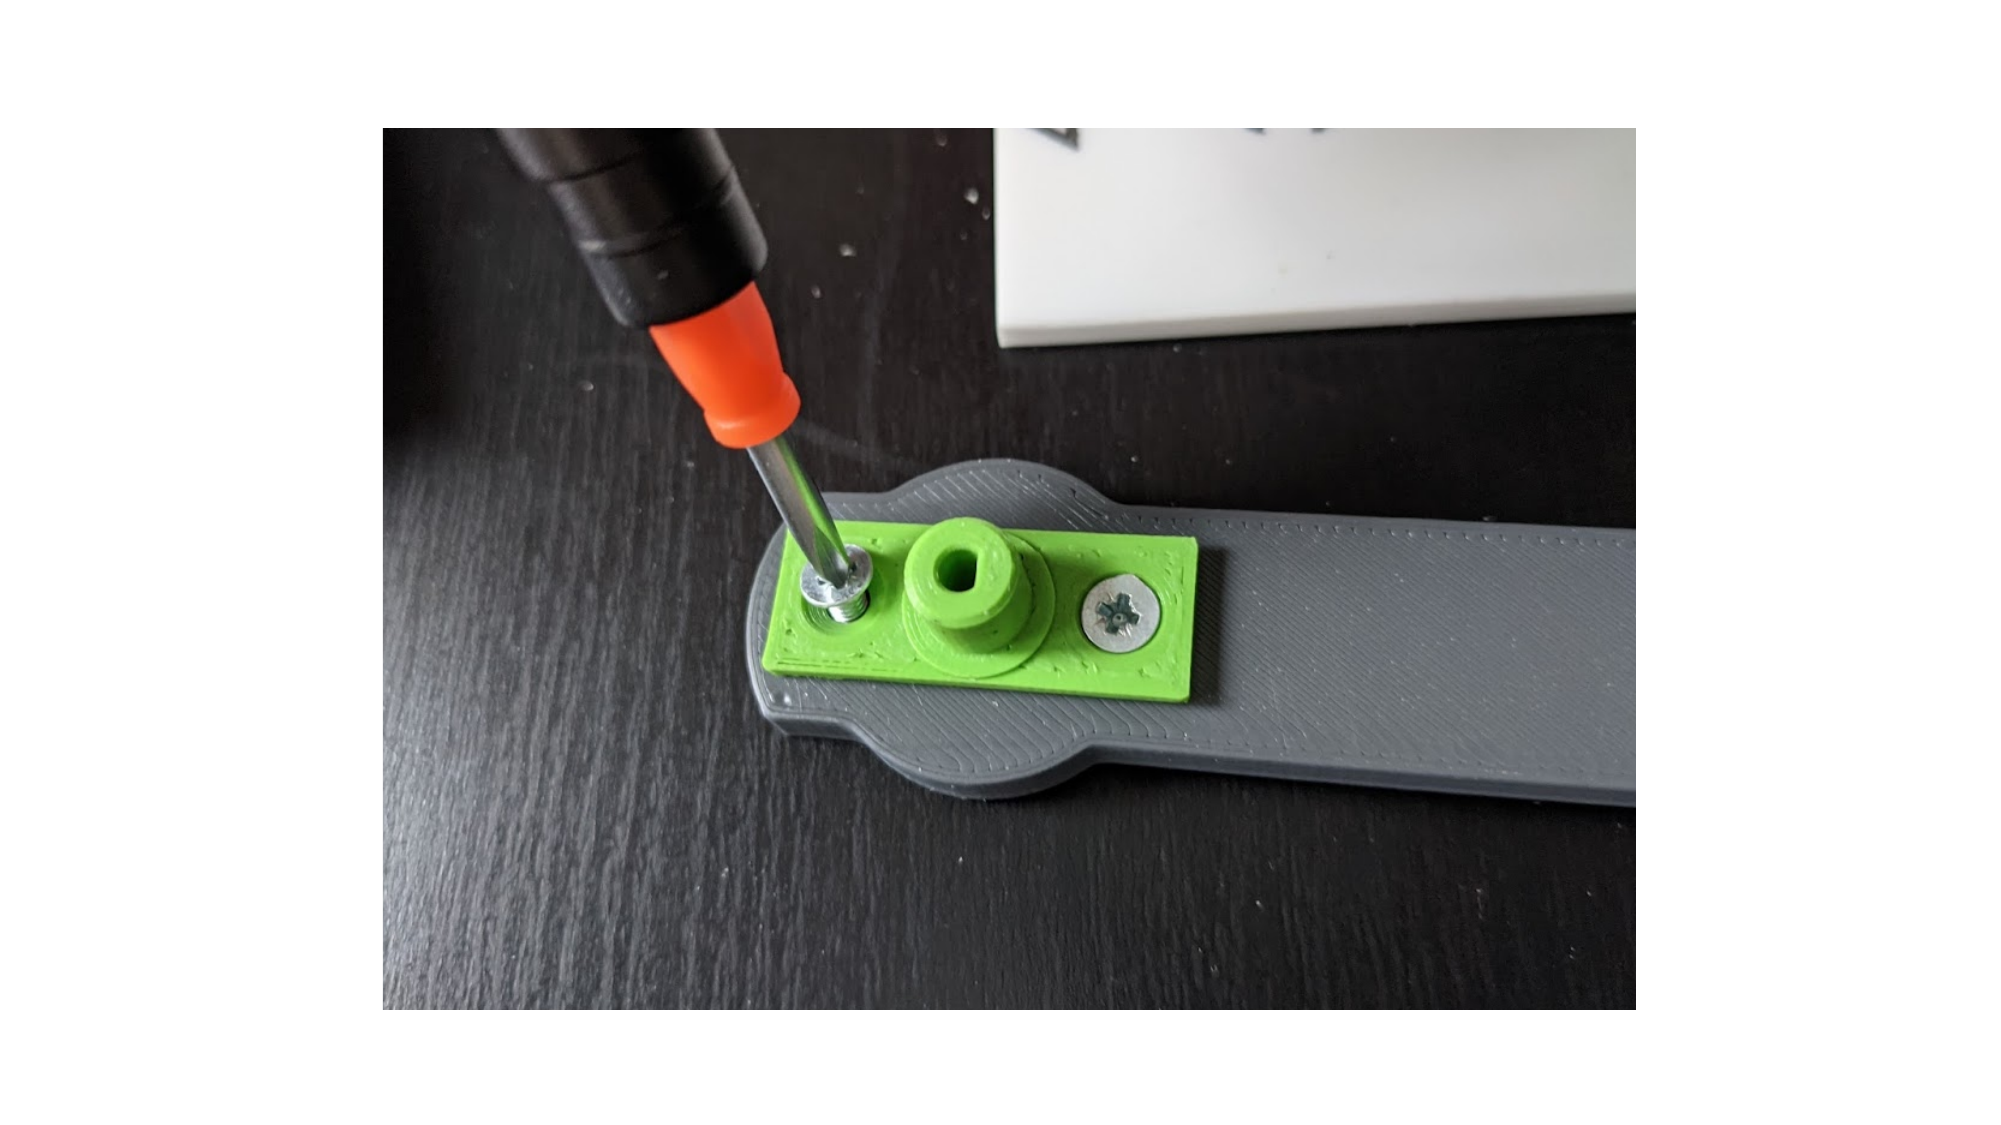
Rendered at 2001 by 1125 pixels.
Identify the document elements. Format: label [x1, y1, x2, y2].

picture [382, 128, 1636, 1010]
